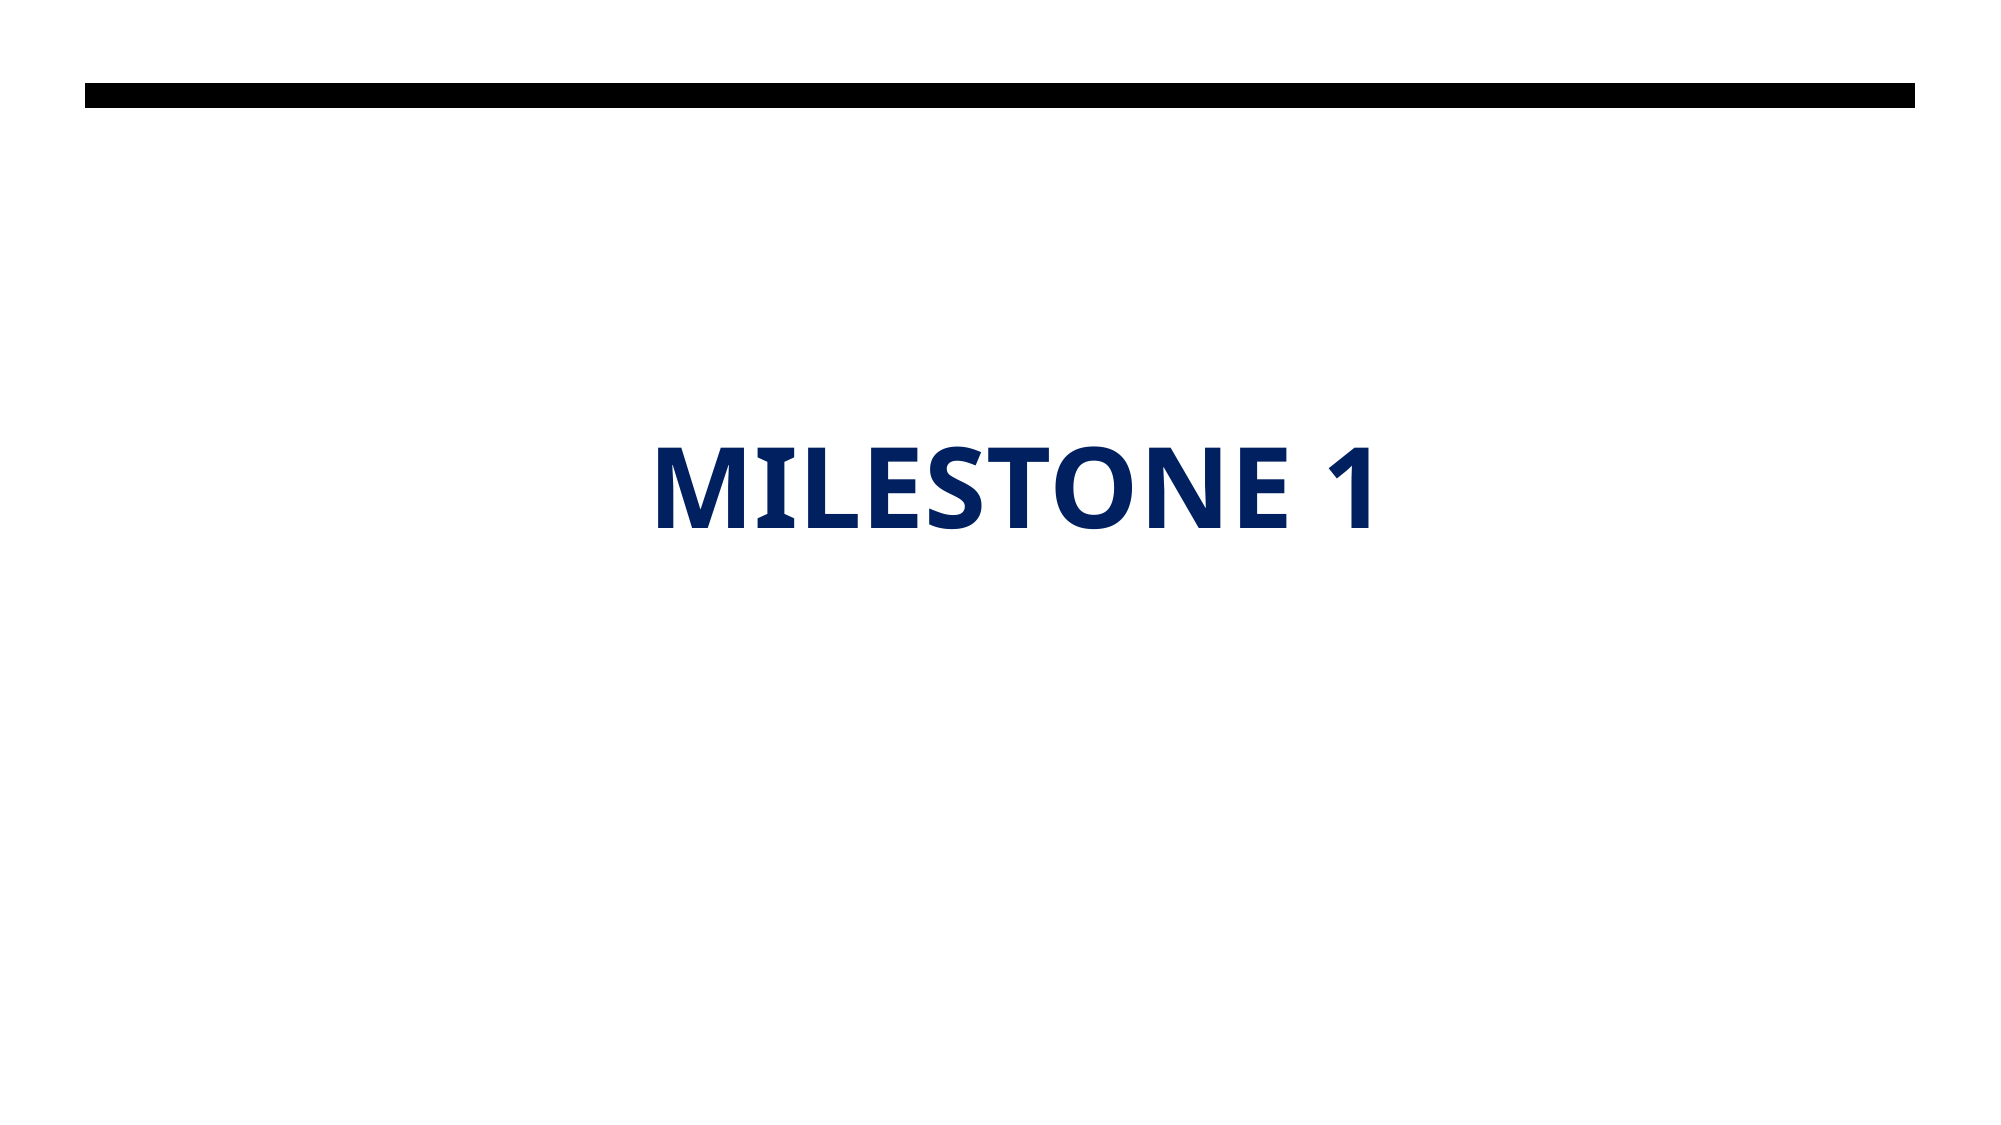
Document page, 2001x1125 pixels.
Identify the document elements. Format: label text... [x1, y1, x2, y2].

title MILESTONE 1 [103, 408, 1933, 649]
